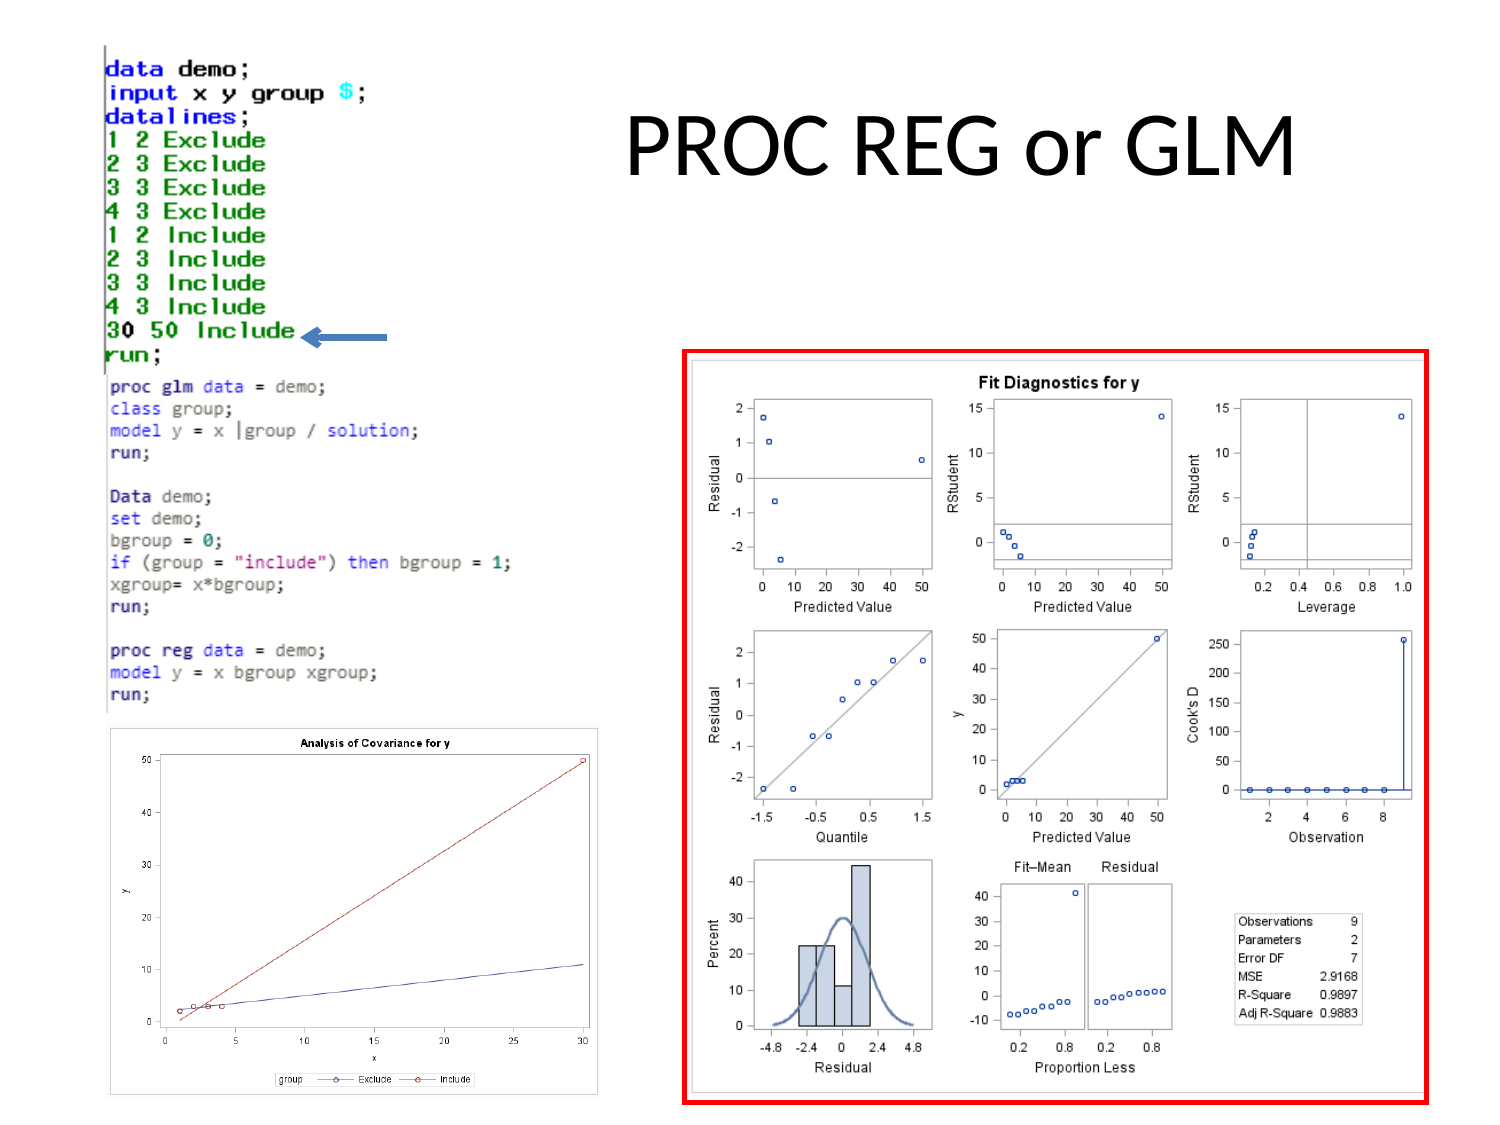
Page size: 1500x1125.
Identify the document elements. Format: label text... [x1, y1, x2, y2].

picture [106, 723, 601, 1099]
picture [3, 44, 549, 713]
picture [686, 352, 1425, 1101]
title PROC REG or GLM [500, 45, 1425, 233]
